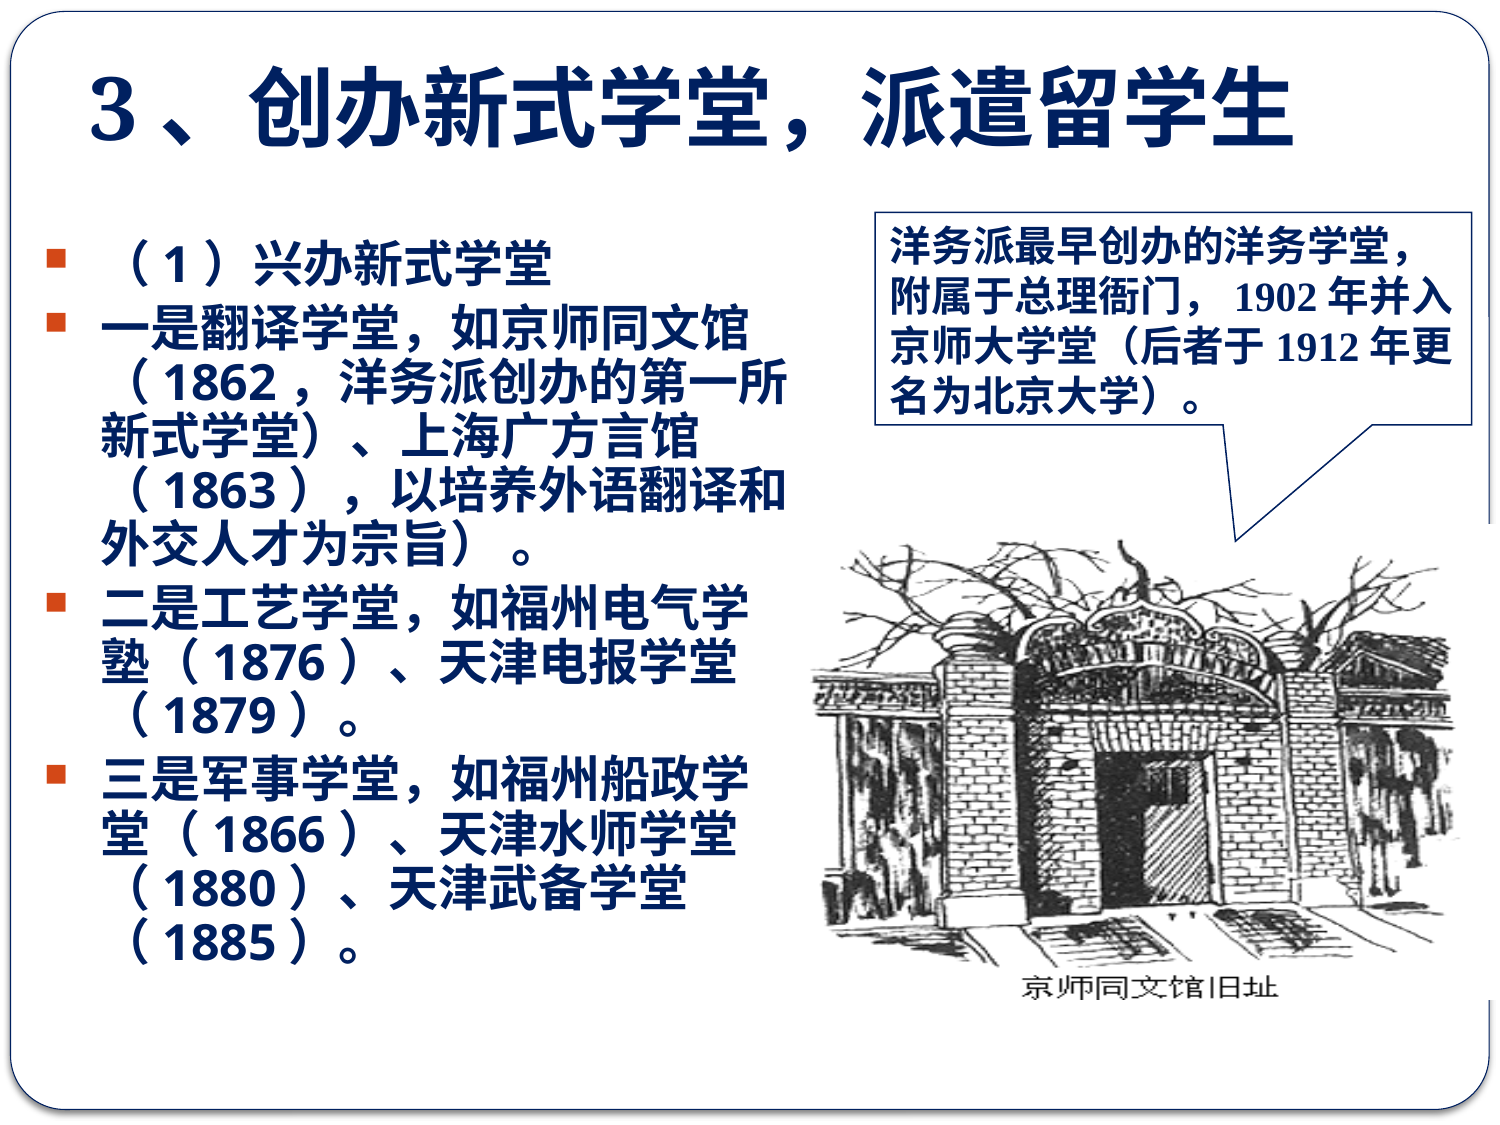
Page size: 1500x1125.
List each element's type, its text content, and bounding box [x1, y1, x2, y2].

text_box （1）兴办新式学堂 一是翻译学堂，如京师同文馆（1862，洋务派创办的第一所新式学堂）、上海广方言馆（1863），以培养外语翻译和外交人才为宗旨） 。 二是工艺学堂，如福州电气学塾（1876）、天津电报学堂（1879）。 三是军事学堂，如福州船政学堂（1866）、天津水师学堂（1880）、天津武备学堂（1885）。 [29, 231, 814, 1007]
picture [801, 524, 1500, 1001]
text_box 3、创办新式学堂，派遣留学生 [74, 45, 1425, 233]
text_box 洋务派最早创办的洋务学堂，附属于总理衙门，1902年并入京师大学堂（后者于1912年更名为北京大学）。 [875, 212, 1472, 523]
